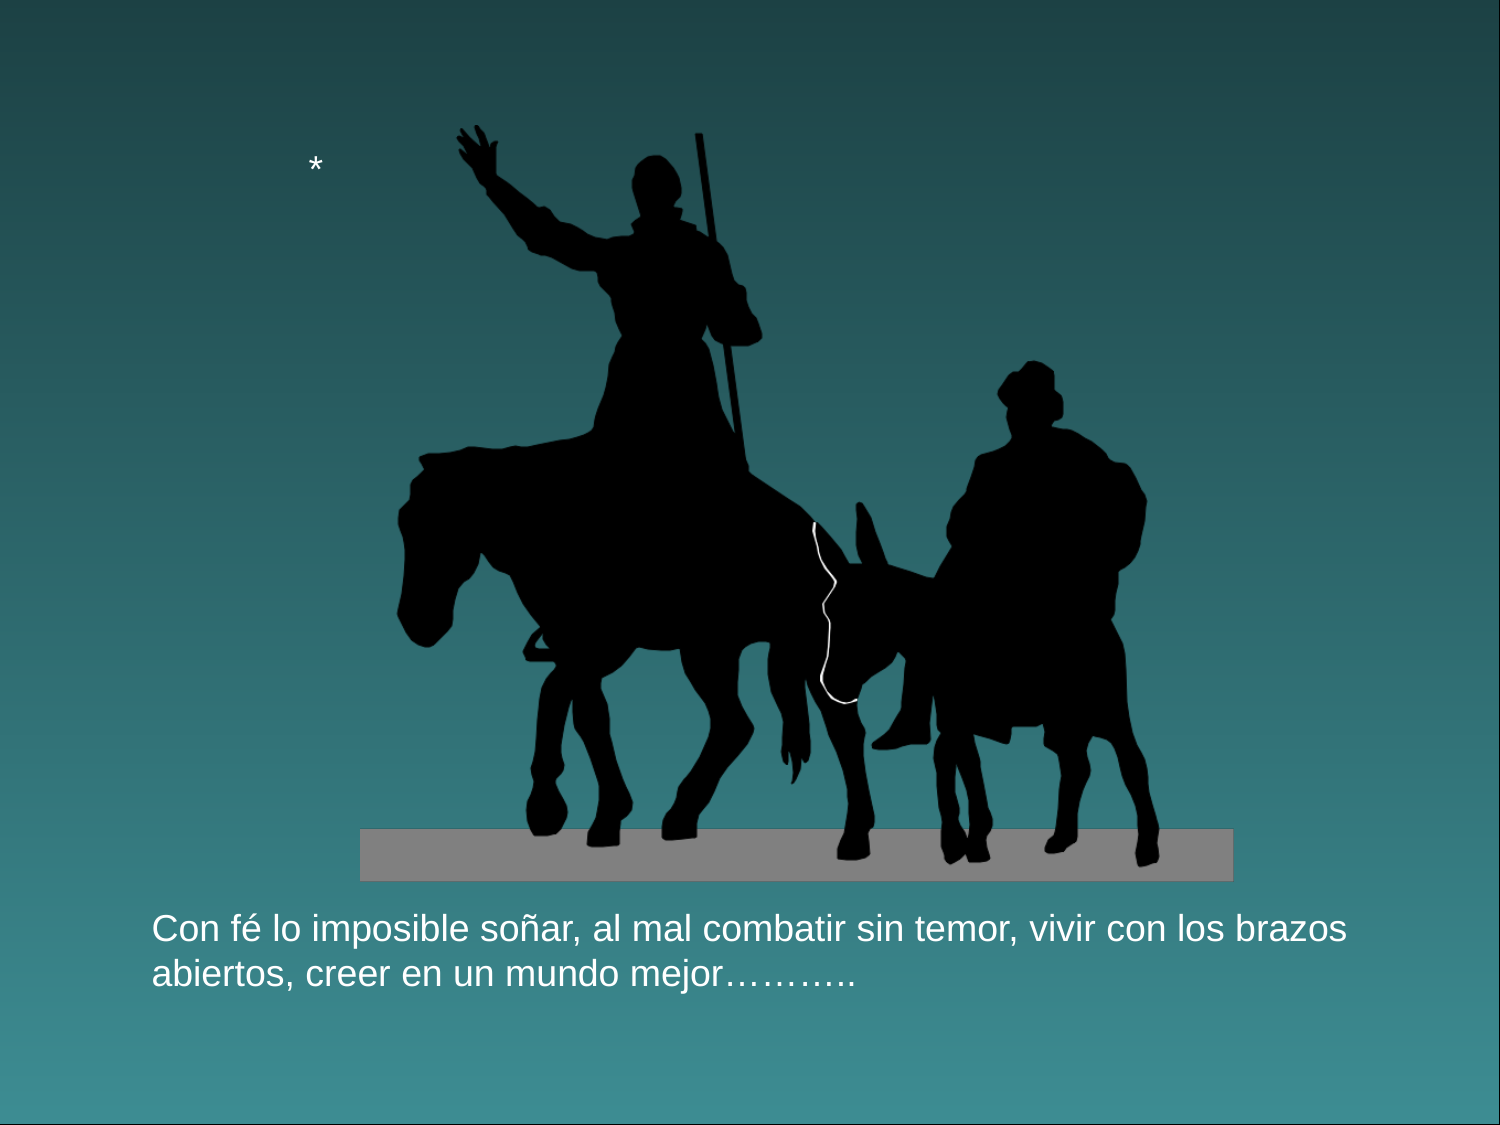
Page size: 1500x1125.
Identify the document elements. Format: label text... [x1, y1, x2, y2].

text_box * [301, 137, 359, 197]
text_box Con fé lo imposible soñar, al mal combatir sin temor, vivir con los brazos abiertos, creer en un mundo mejor……….. [144, 896, 1388, 1002]
text_box [0, 0, 1500, 1125]
picture [359, 125, 1235, 883]
